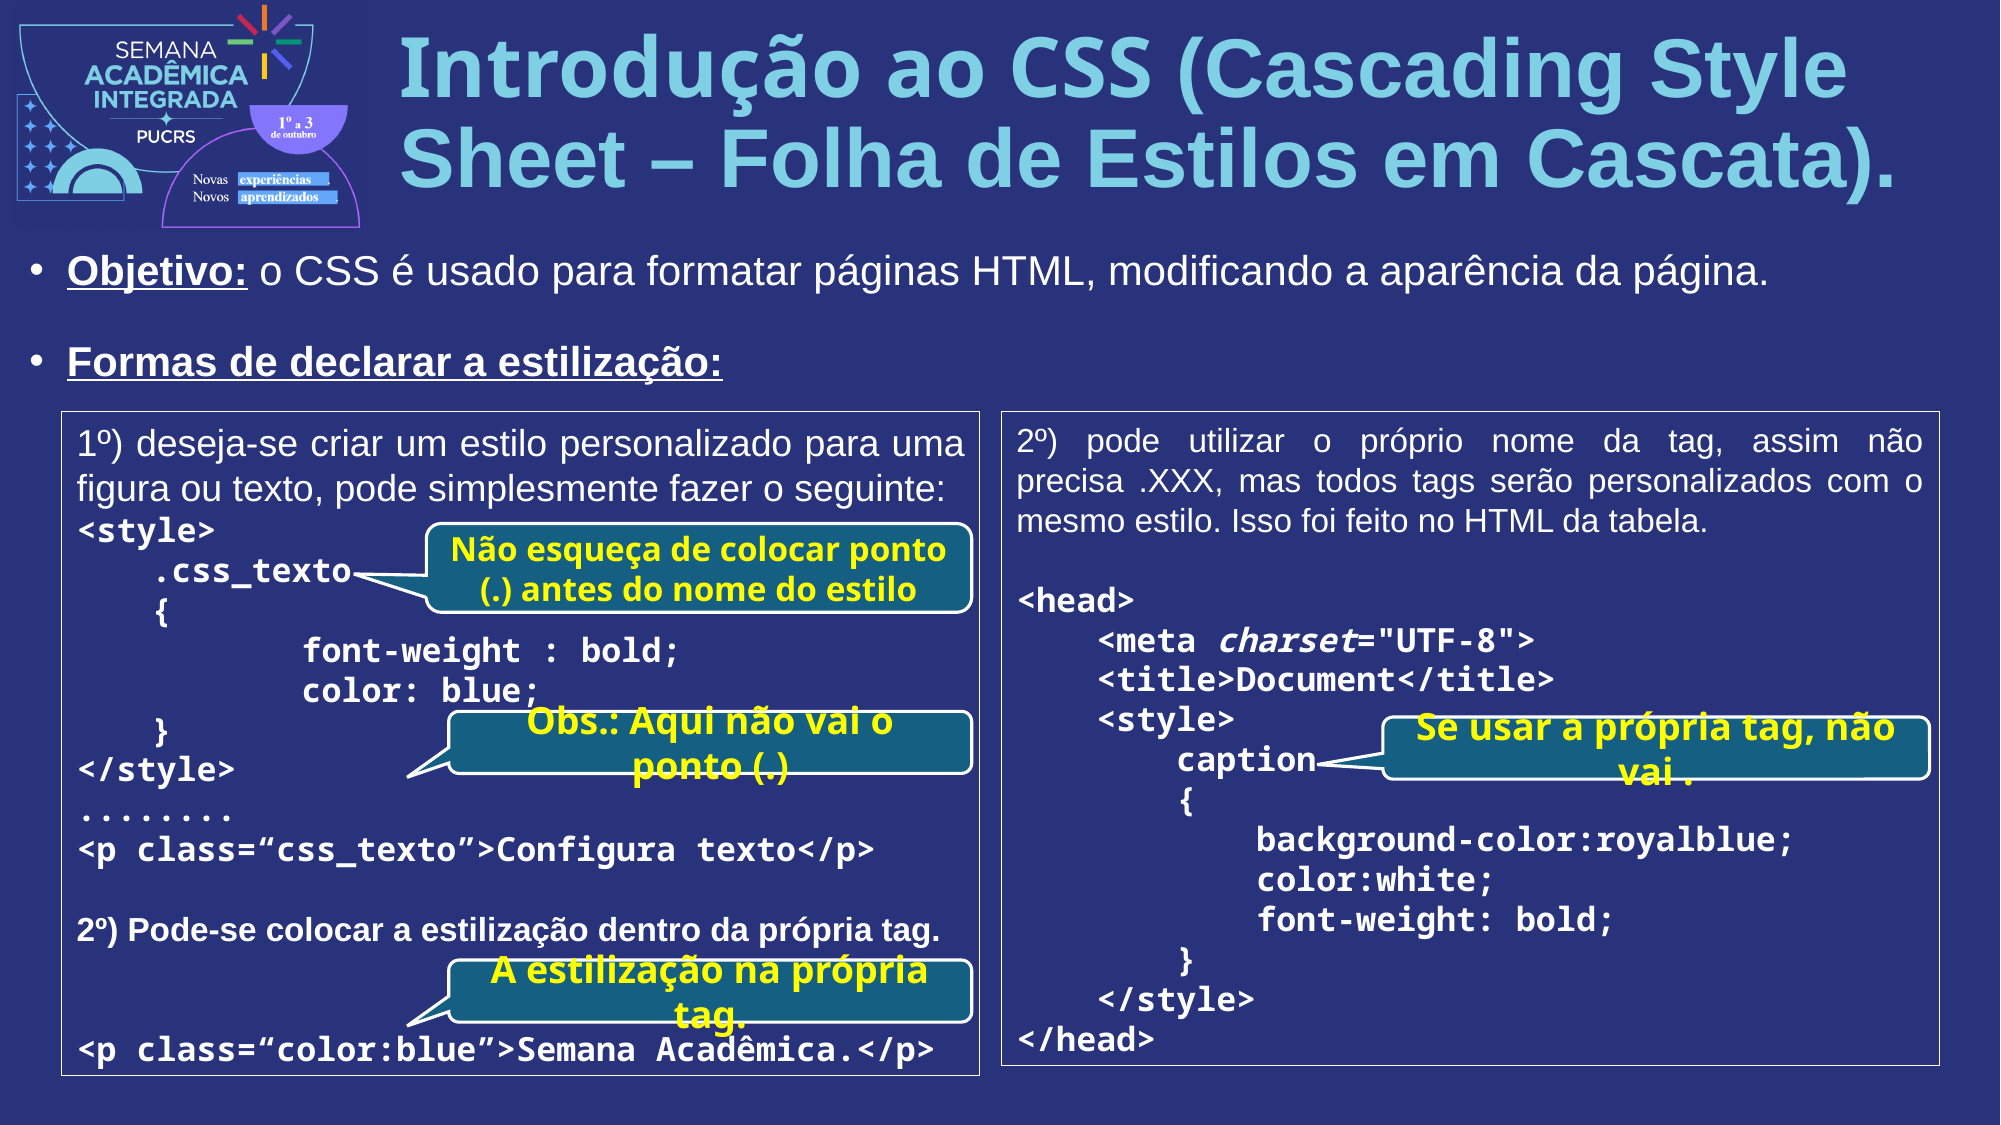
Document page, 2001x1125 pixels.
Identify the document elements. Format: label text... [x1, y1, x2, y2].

text_box 1º) deseja-se criar um estilo personalizado para uma figura ou texto, pode simplesmente fazer o seguinte: <style> .css_texto { font-weight : bold; color: blue; } </style> ........ <p class=“css_texto”>Configura texto</p> 2º) Pode-se colocar a estilização dentro da própria tag. <p class=“color:blue”>Semana Acadêmica.</p> [61, 411, 980, 1076]
text_box Se usar a própria tag, não vai . [1316, 715, 1932, 781]
text_box 2º) pode utilizar o próprio nome da tag, assim não precisa .XXX, mas todos tags serão personalizados com o mesmo estilo. Isso foi feito no HTML da tabela. <head> <meta charset="UTF-8"> <title>Document</title> <style> caption { background-color:royalblue; color:white; font-weight: bold; } </style> </head> [1001, 411, 1940, 1066]
picture [14, 3, 363, 230]
list Objetivo: o CSS é usado para formatar páginas HTML, modificando a aparência da página. Formas de declarar a estilização: [14, 241, 1942, 443]
text_box Obs.: Aqui não vai o ponto (.) [406, 709, 974, 779]
title Introdução ao CSS (Cascading Style Sheet – Folha de Estilos em Cascata). [384, 7, 1942, 225]
text_box A estilização na própria tag. [406, 958, 974, 1028]
text_box Não esqueça de colocar ponto (.) antes do nome do estilo [353, 521, 974, 614]
